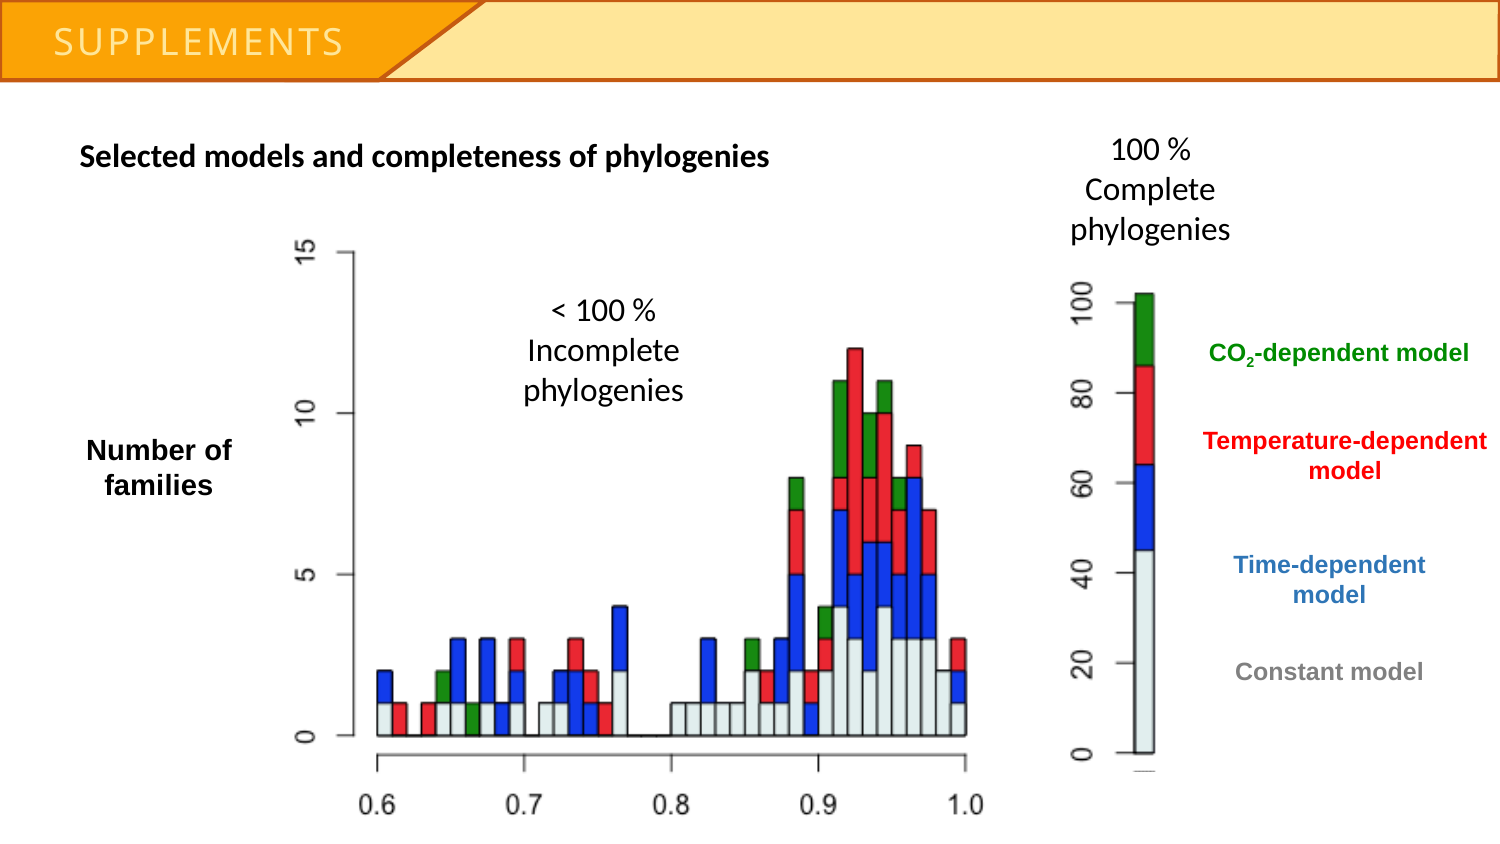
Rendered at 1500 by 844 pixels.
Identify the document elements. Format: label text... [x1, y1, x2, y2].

picture [1052, 262, 1204, 772]
picture [270, 228, 1024, 834]
text_box Selected models and completeness of phylogenies [64, 126, 830, 182]
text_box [1194, 328, 1496, 694]
text_box 100 % Complete phylogenies [1052, 120, 1249, 255]
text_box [0, 0, 1500, 81]
text_box Number of families [47, 424, 270, 509]
